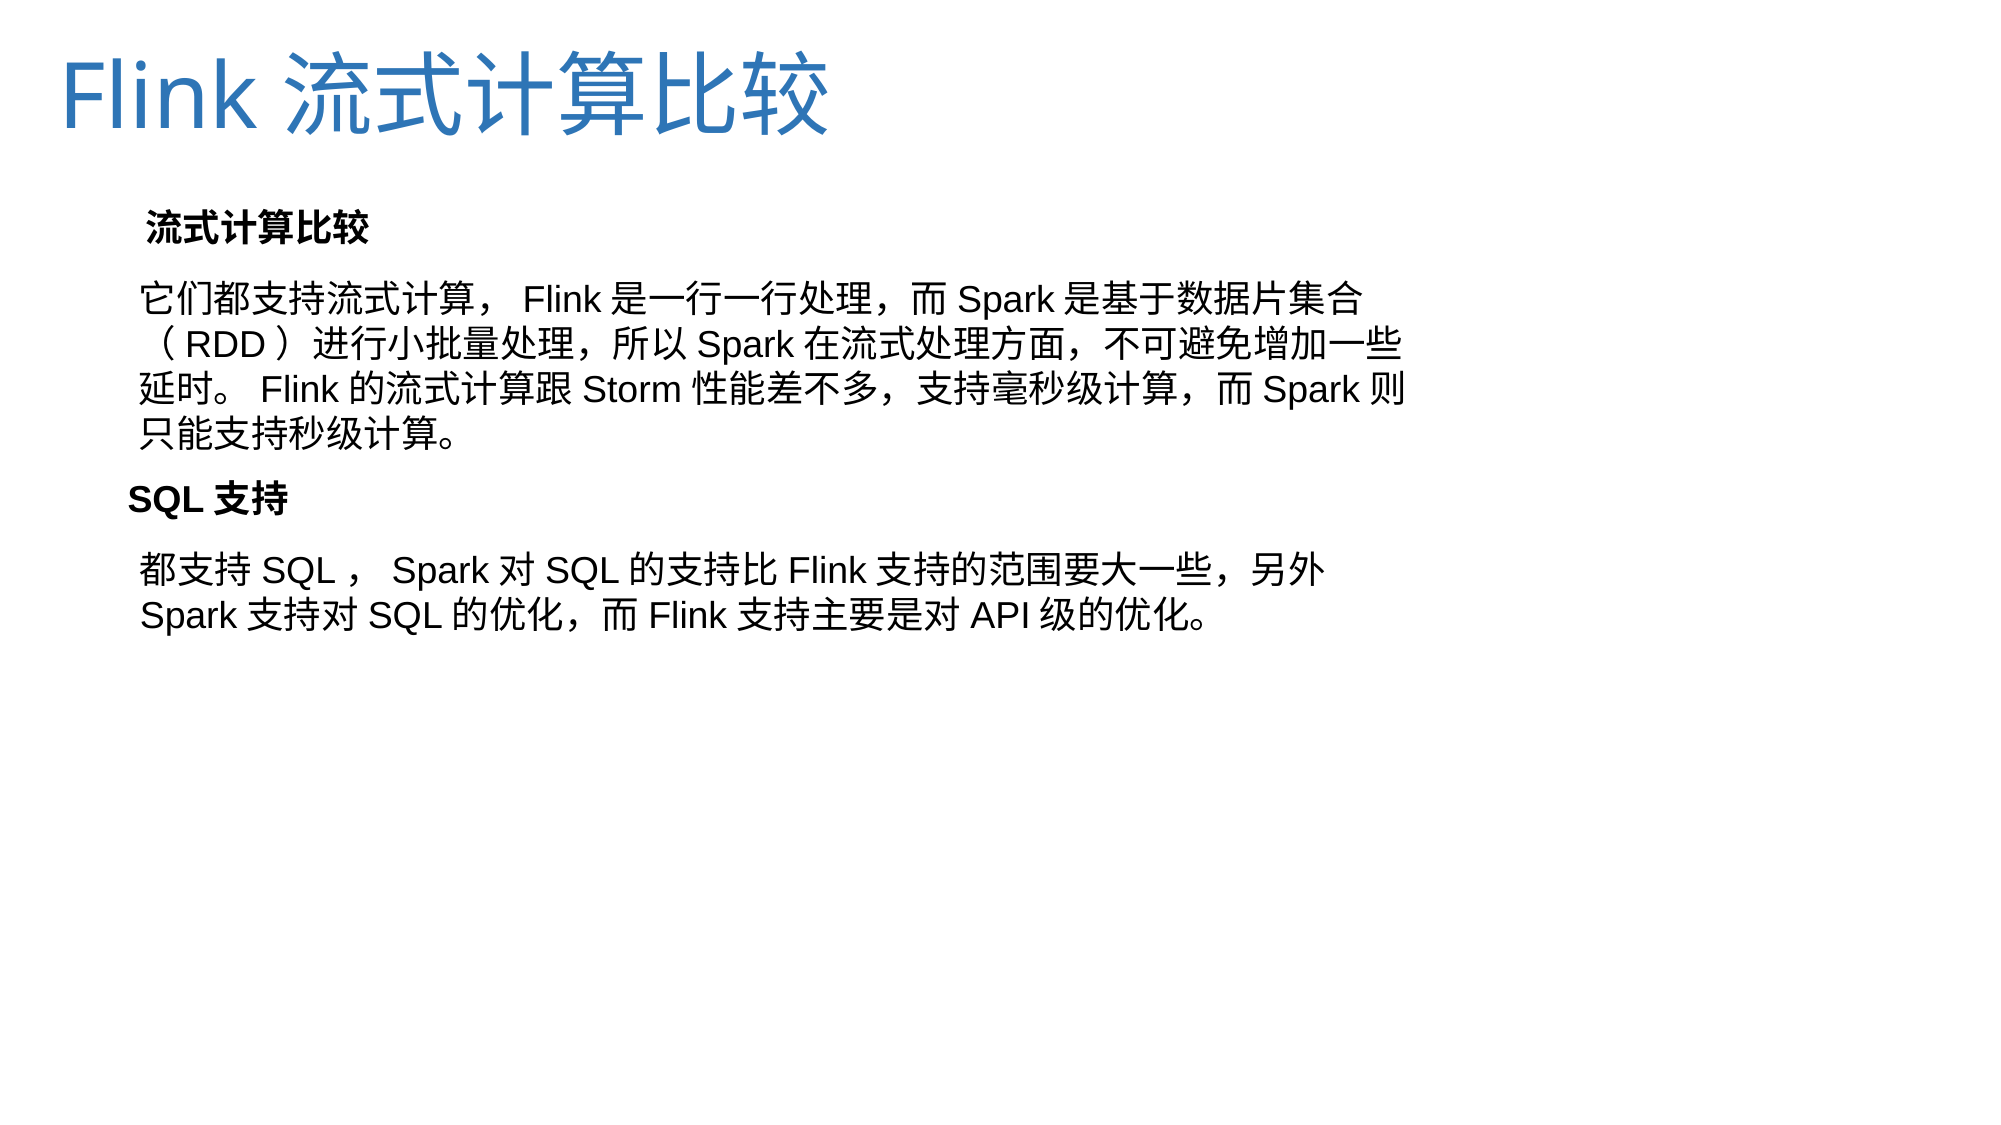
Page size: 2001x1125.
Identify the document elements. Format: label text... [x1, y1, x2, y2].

text_box 都支持SQL，Spark对SQL的支持比Flink支持的范围要大一些，另外Spark支持对SQL的优化，而Flink支持主要是对API级的优化。 [125, 538, 1401, 644]
text_box 流式计算比较 [130, 196, 386, 257]
text_box 它们都支持流式计算，Flink是一行一行处理，而Spark是基于数据片集合（RDD）进行小批量处理，所以Spark在流式处理方面，不可避免增加一些延时。Flink的流式计算跟Storm性能差不多，支持毫秒级计算，而Spark则只能支持秒级计算。 [123, 267, 1436, 462]
text_box Flink流式计算比较 [43, 29, 847, 155]
text_box SQL支持 [112, 467, 304, 528]
